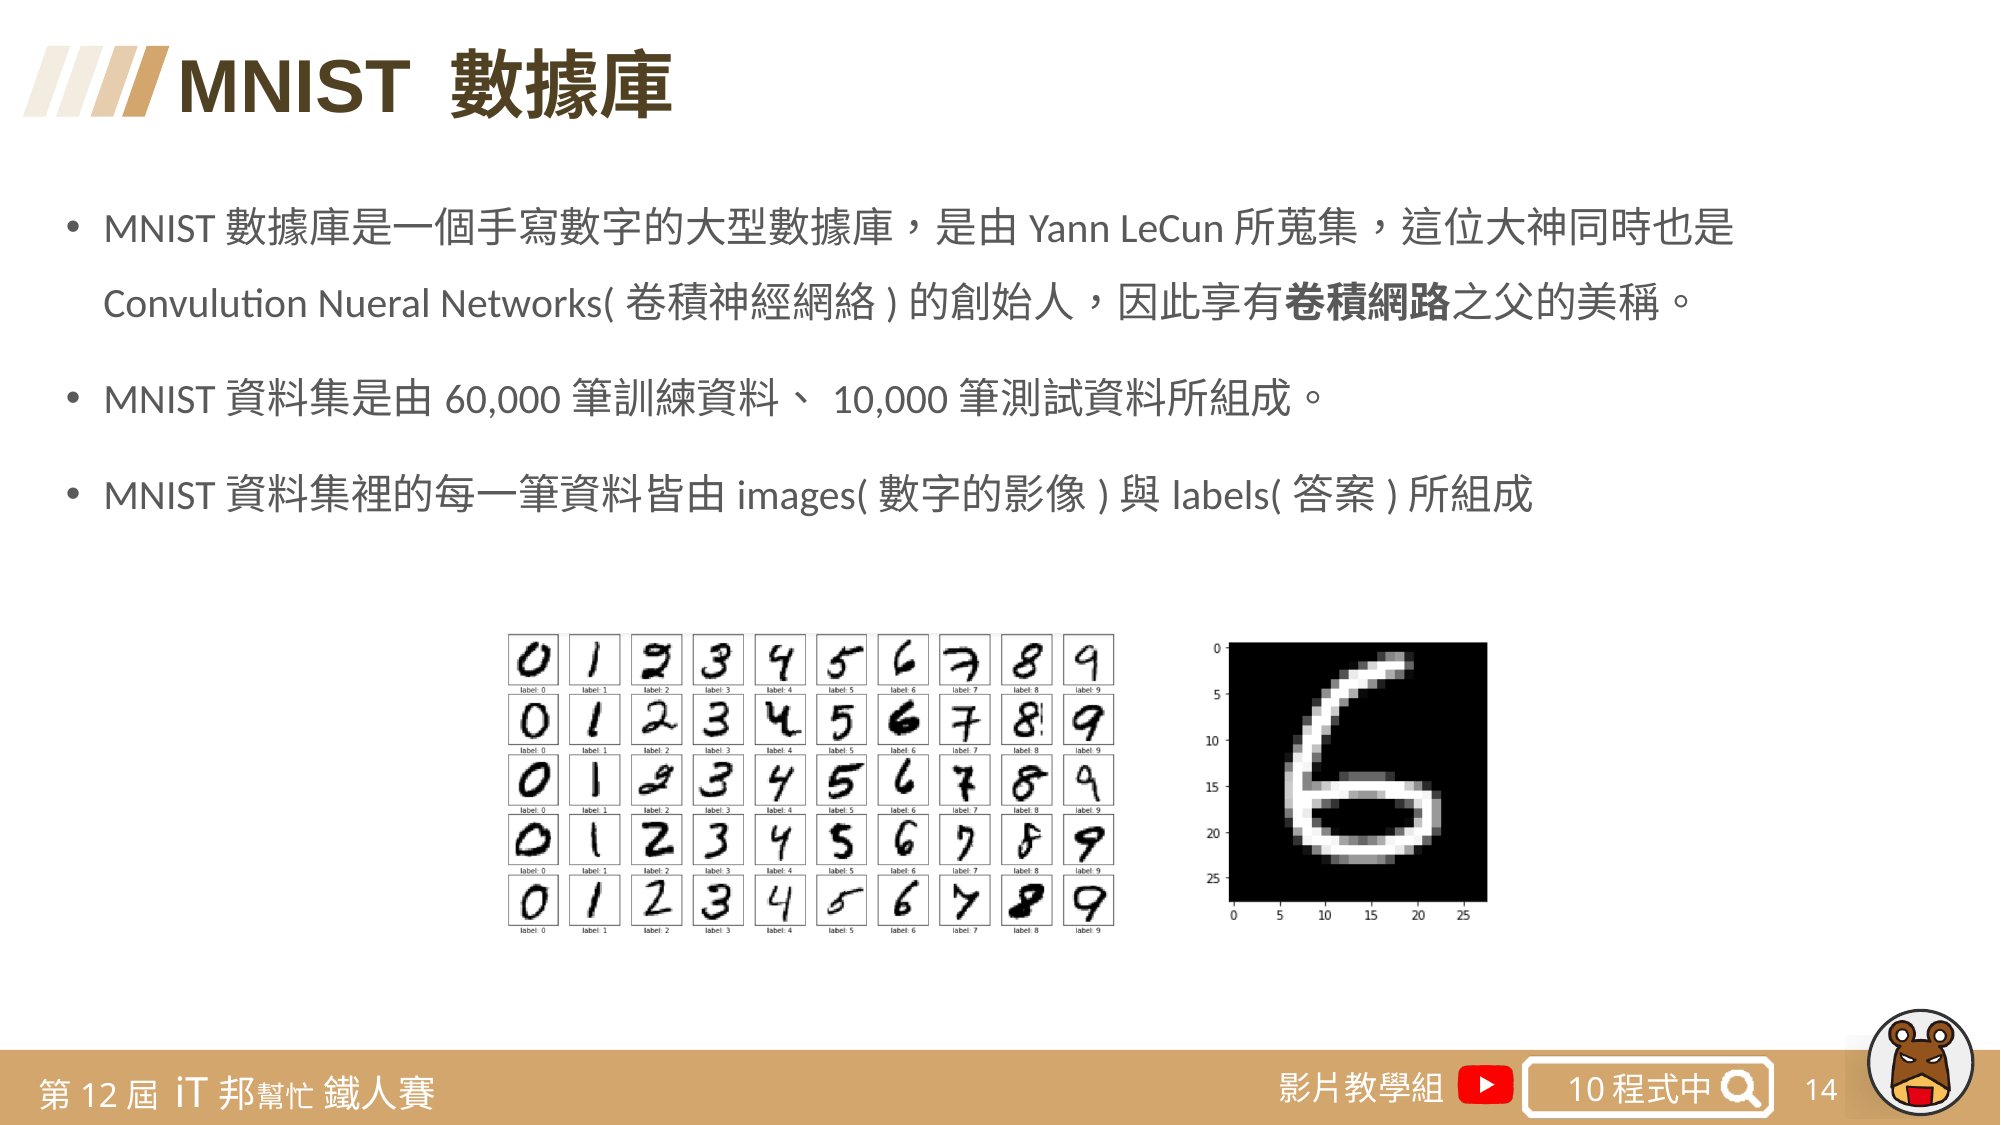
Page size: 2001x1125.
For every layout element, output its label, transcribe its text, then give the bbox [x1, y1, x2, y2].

picture [1197, 633, 1510, 933]
picture [1871, 1012, 1971, 1112]
list MNIST 數據庫 [162, 40, 1691, 138]
picture [1410, 962, 1774, 1125]
picture [506, 633, 1115, 933]
text_box MNIST數據庫是一個手寫數字的大型數據庫，是由Yann LeCun所蒐集，這位大神同時也是Convulution Nueral Networks(卷積神經網絡)的創始人，因此享有卷積網路之父的美稱。 MNIST資料集是由60,000筆訓練資料、10,000筆測試資料所組成。 MNIST資料集裡的每一筆資料皆由images(數字的影像)與labels(答案)所組成 [51, 168, 1884, 730]
